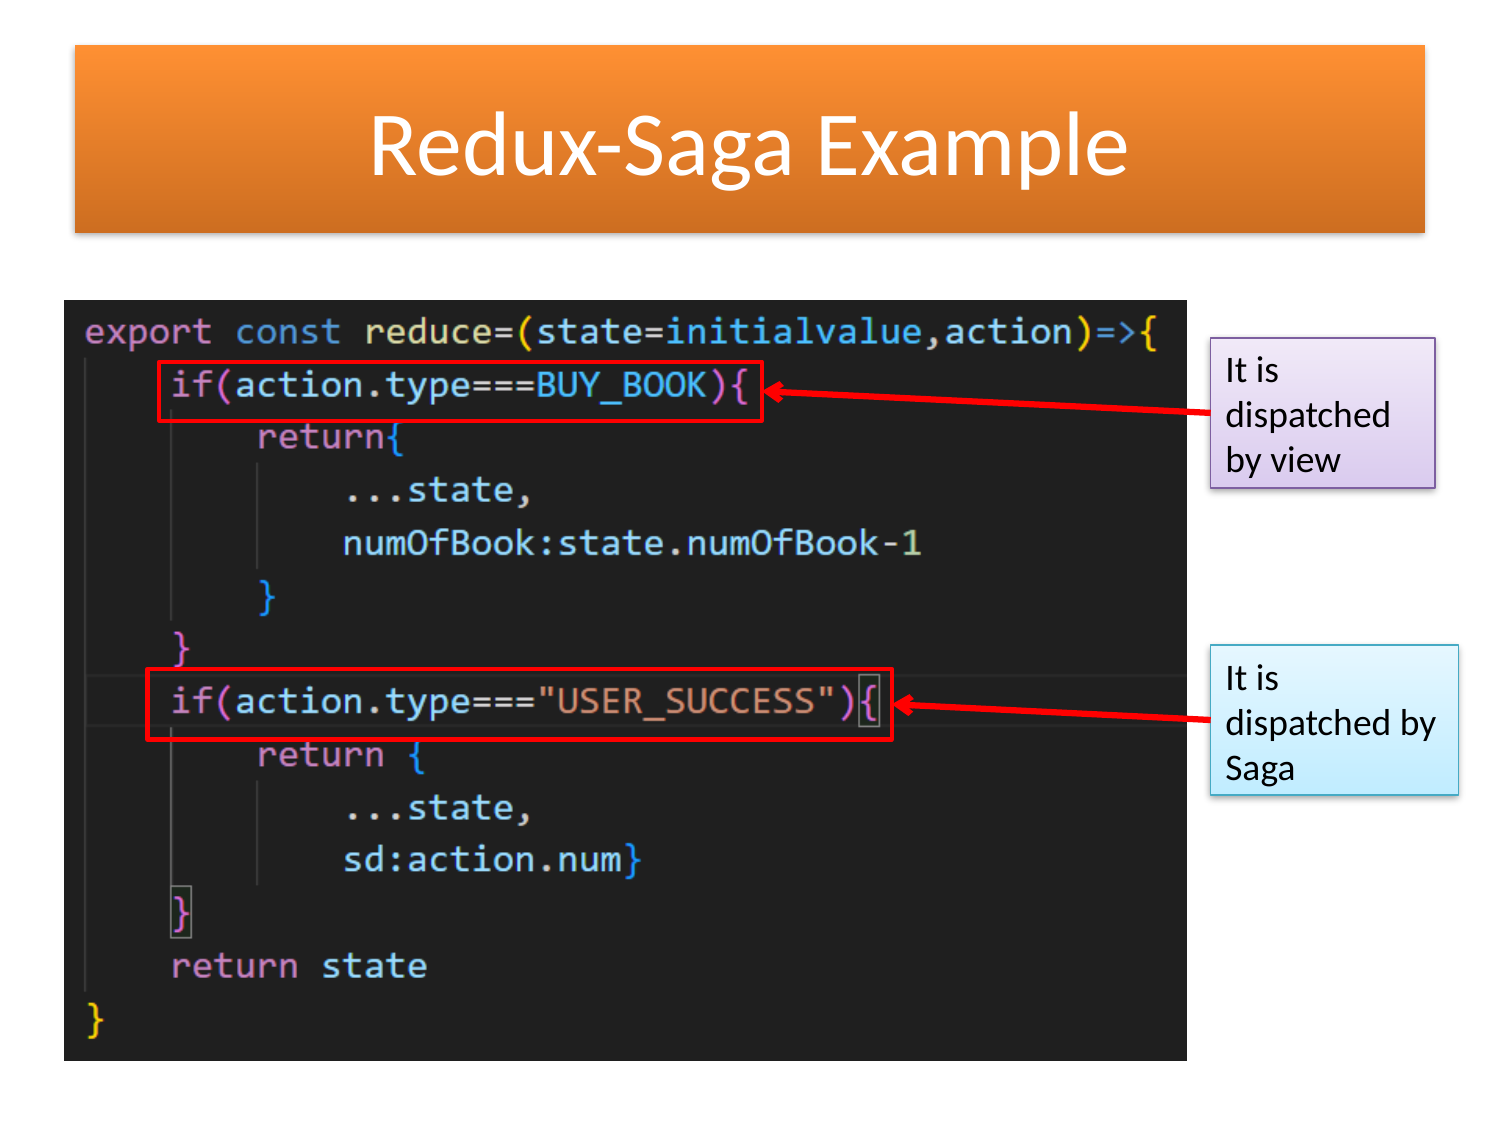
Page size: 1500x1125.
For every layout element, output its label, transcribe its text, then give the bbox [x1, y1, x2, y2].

text_box It is dispatched by view [1210, 337, 1436, 489]
picture [64, 300, 1187, 1061]
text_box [761, 390, 1211, 414]
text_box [891, 703, 1211, 722]
title Redux-Saga Example [75, 45, 1425, 233]
text_box It is dispatched by Saga [1210, 644, 1459, 796]
